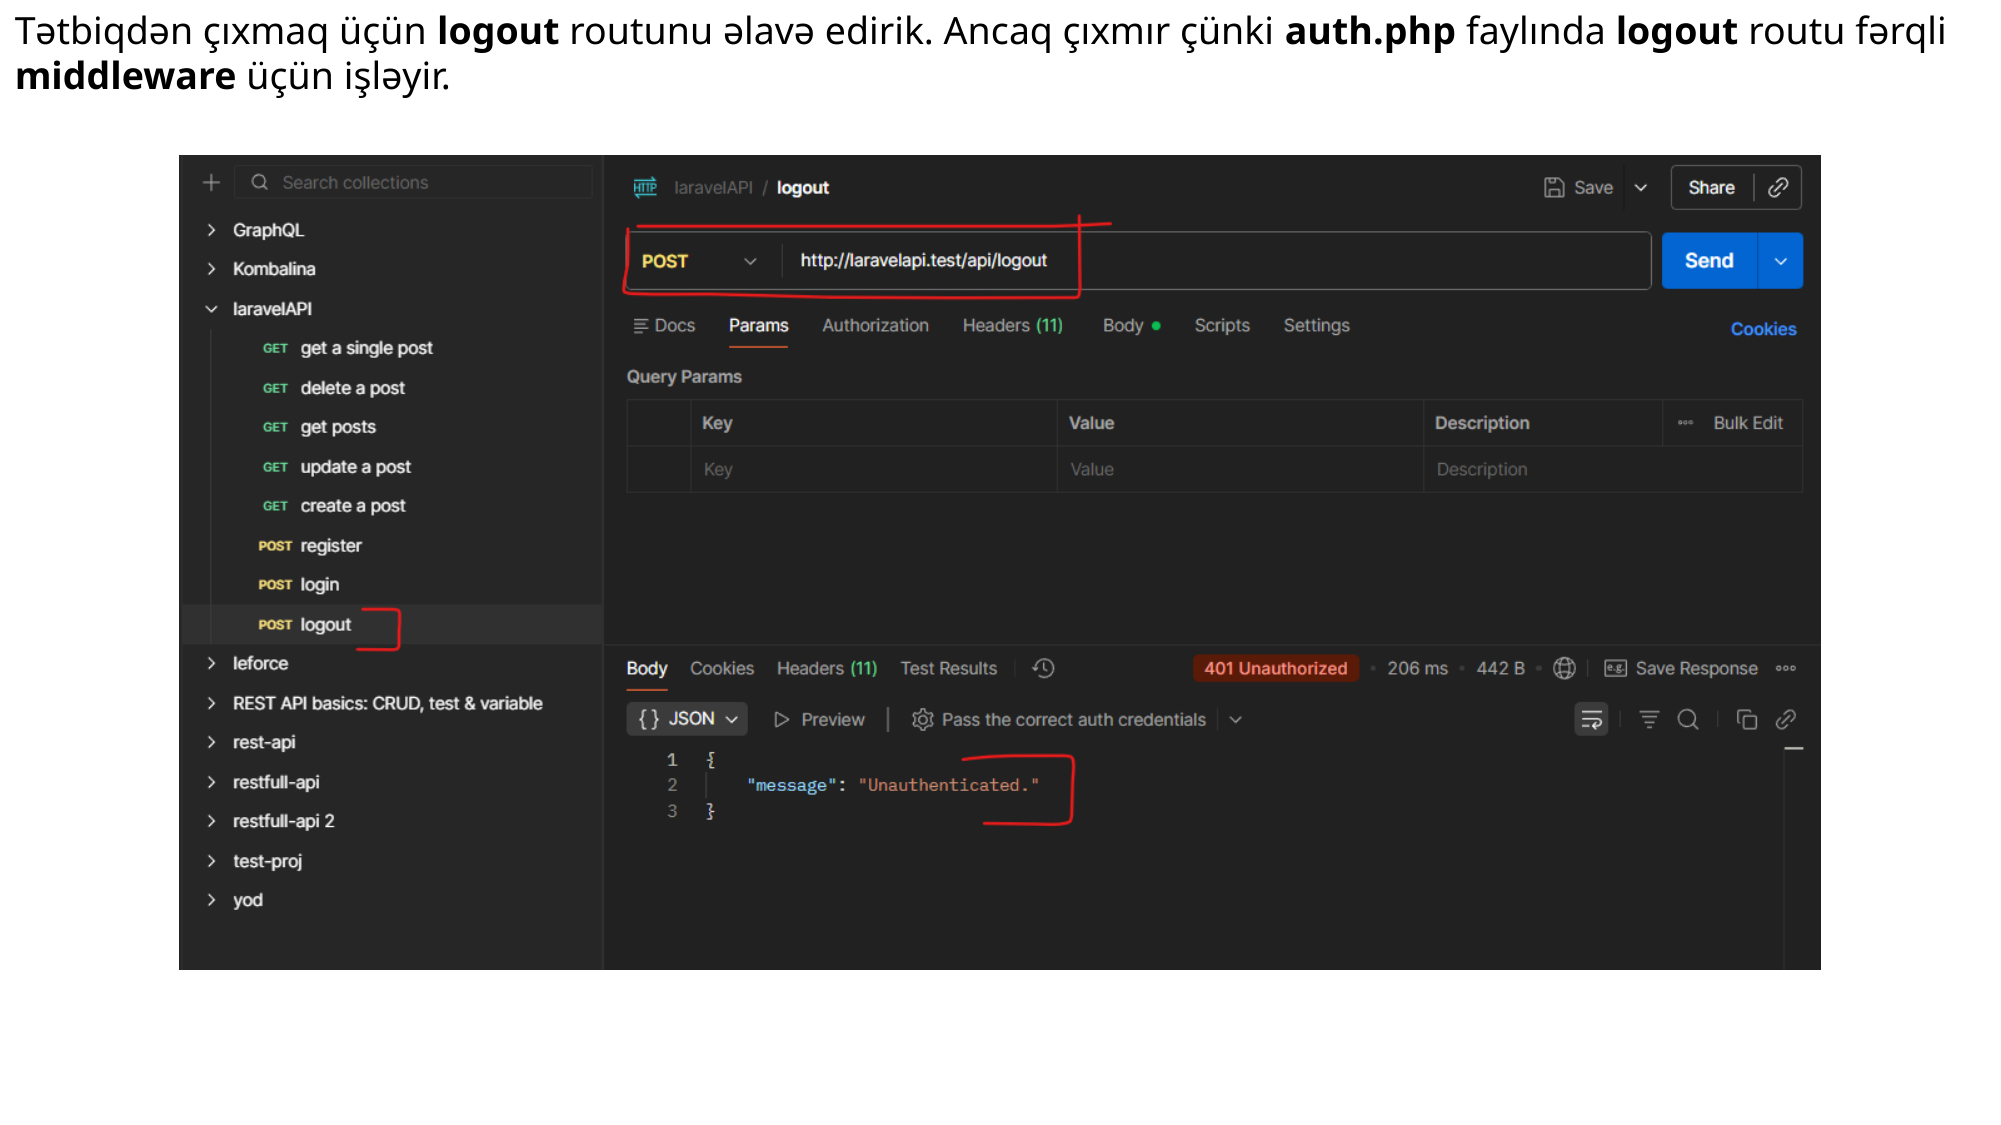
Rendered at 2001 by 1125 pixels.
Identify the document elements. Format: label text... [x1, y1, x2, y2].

text_box Tətbiqdən çıxmaq üçün logout routunu əlavə edirik. Ancaq çıxmır çünki auth.php faylında logout routu fərqli middleware üçün işləyir. [0, 0, 2000, 105]
picture [178, 155, 1822, 970]
